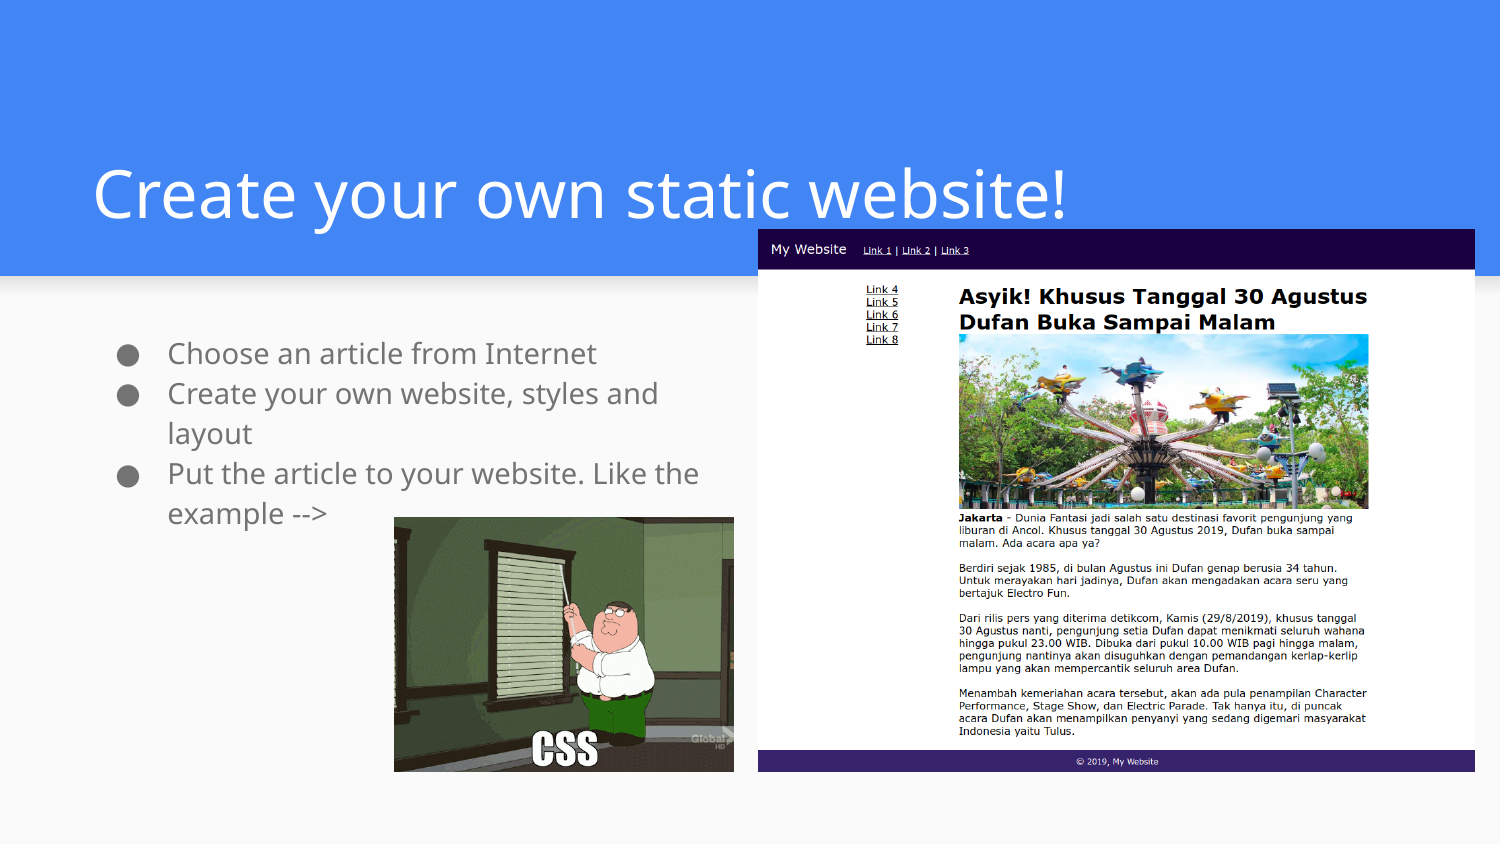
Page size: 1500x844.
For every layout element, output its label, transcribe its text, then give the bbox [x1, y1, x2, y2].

picture [758, 228, 1476, 773]
picture [394, 517, 734, 773]
list Choose an article from Internet Create your own website, styles and layout Put the article to your website. Like the example --> [77, 314, 734, 760]
title Create your own static website! [77, 121, 1427, 248]
